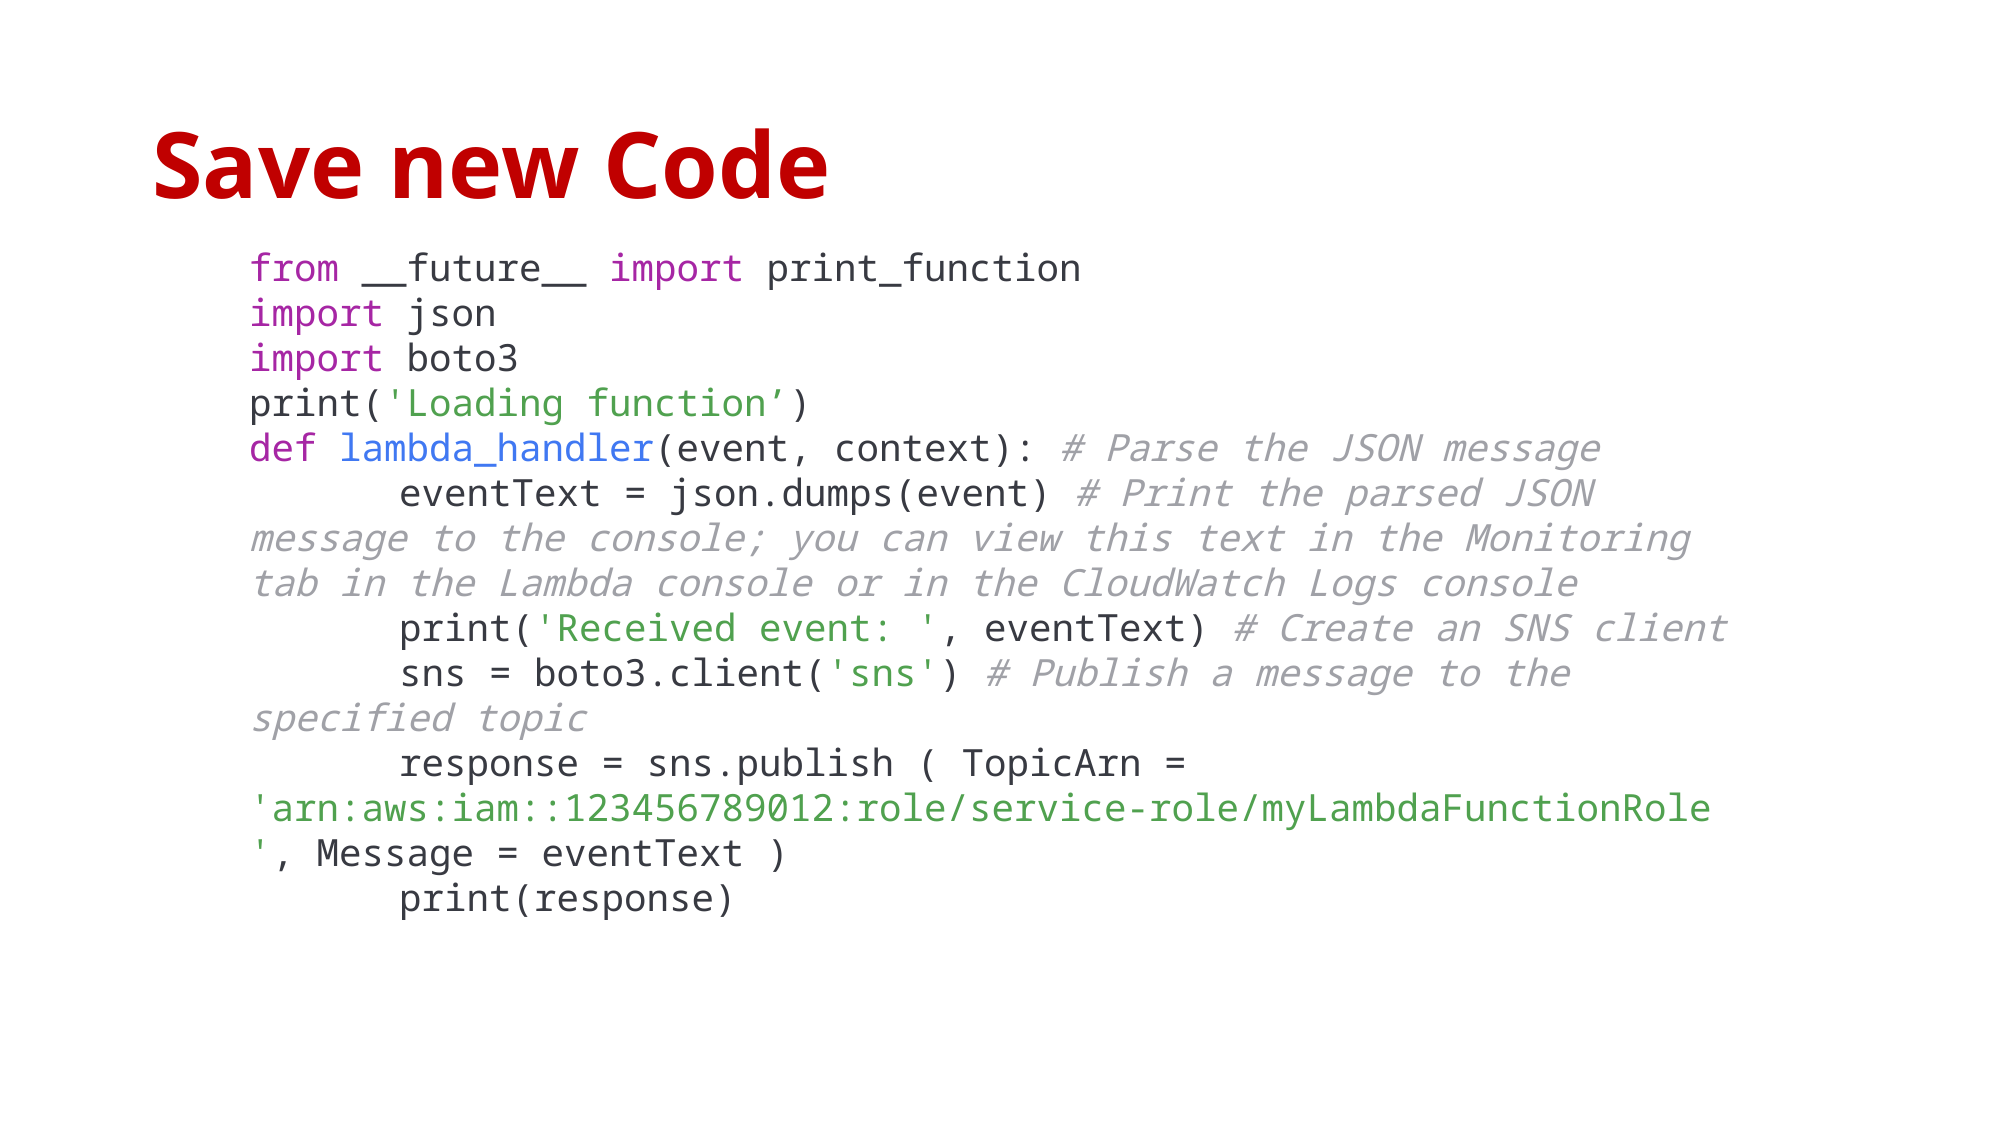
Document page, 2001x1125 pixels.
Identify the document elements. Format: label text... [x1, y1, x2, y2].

title Save new Code [137, 59, 1863, 278]
text_box from __future__ import print_function import json import boto3 print('Loading function’) def lambda_handler(event, context): # Parse the JSON message eventText = json.dumps(event) # Print the parsed JSON message to the console; you can view this text in the Monitoring tab in the Lambda console or in the CloudWatch Logs console print('Received event: ', eventText) # Create an SNS client sns = boto3.client('sns') # Publish a message to the specified topic response = sns.publish ( TopicArn = 'arn:aws:iam::123456789012:role/service-role/myLambdaFunctionRole', Message = eventText ) print(response) [234, 278, 1744, 927]
